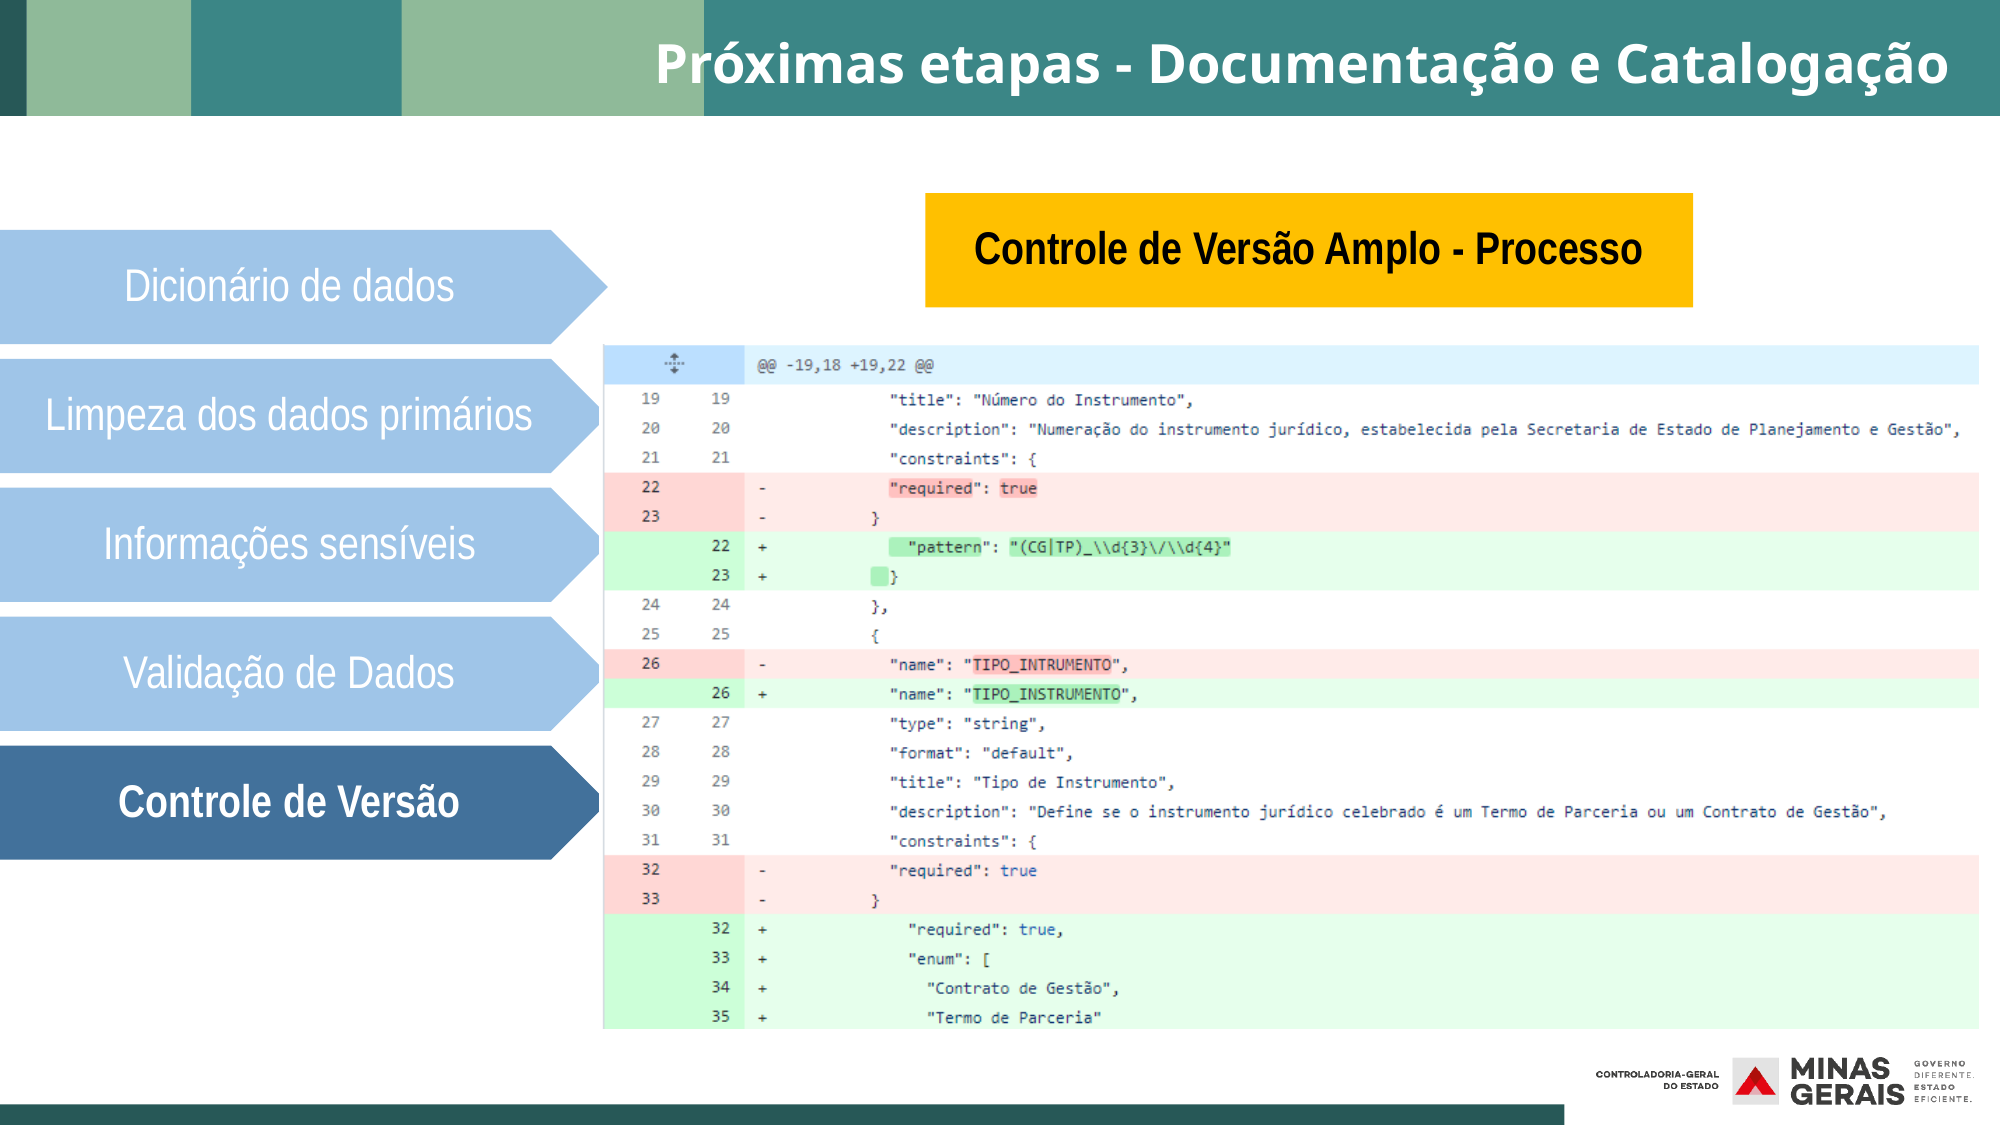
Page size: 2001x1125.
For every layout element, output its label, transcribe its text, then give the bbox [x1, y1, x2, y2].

text_box Controle de Versão [0, 745, 593, 860]
picture [598, 343, 1979, 1030]
text_box Informações sensíveis [0, 487, 593, 602]
text_box Controle de Versão Amplo - Processo [925, 193, 1694, 308]
text_box Limpeza dos dados primários [0, 358, 593, 474]
text_box Dicionário de dados [0, 229, 608, 345]
picture [1596, 1057, 1974, 1105]
title Próximas etapas - Documentação e Catalogação [608, 21, 1979, 112]
text_box Validação de Dados [0, 616, 593, 731]
